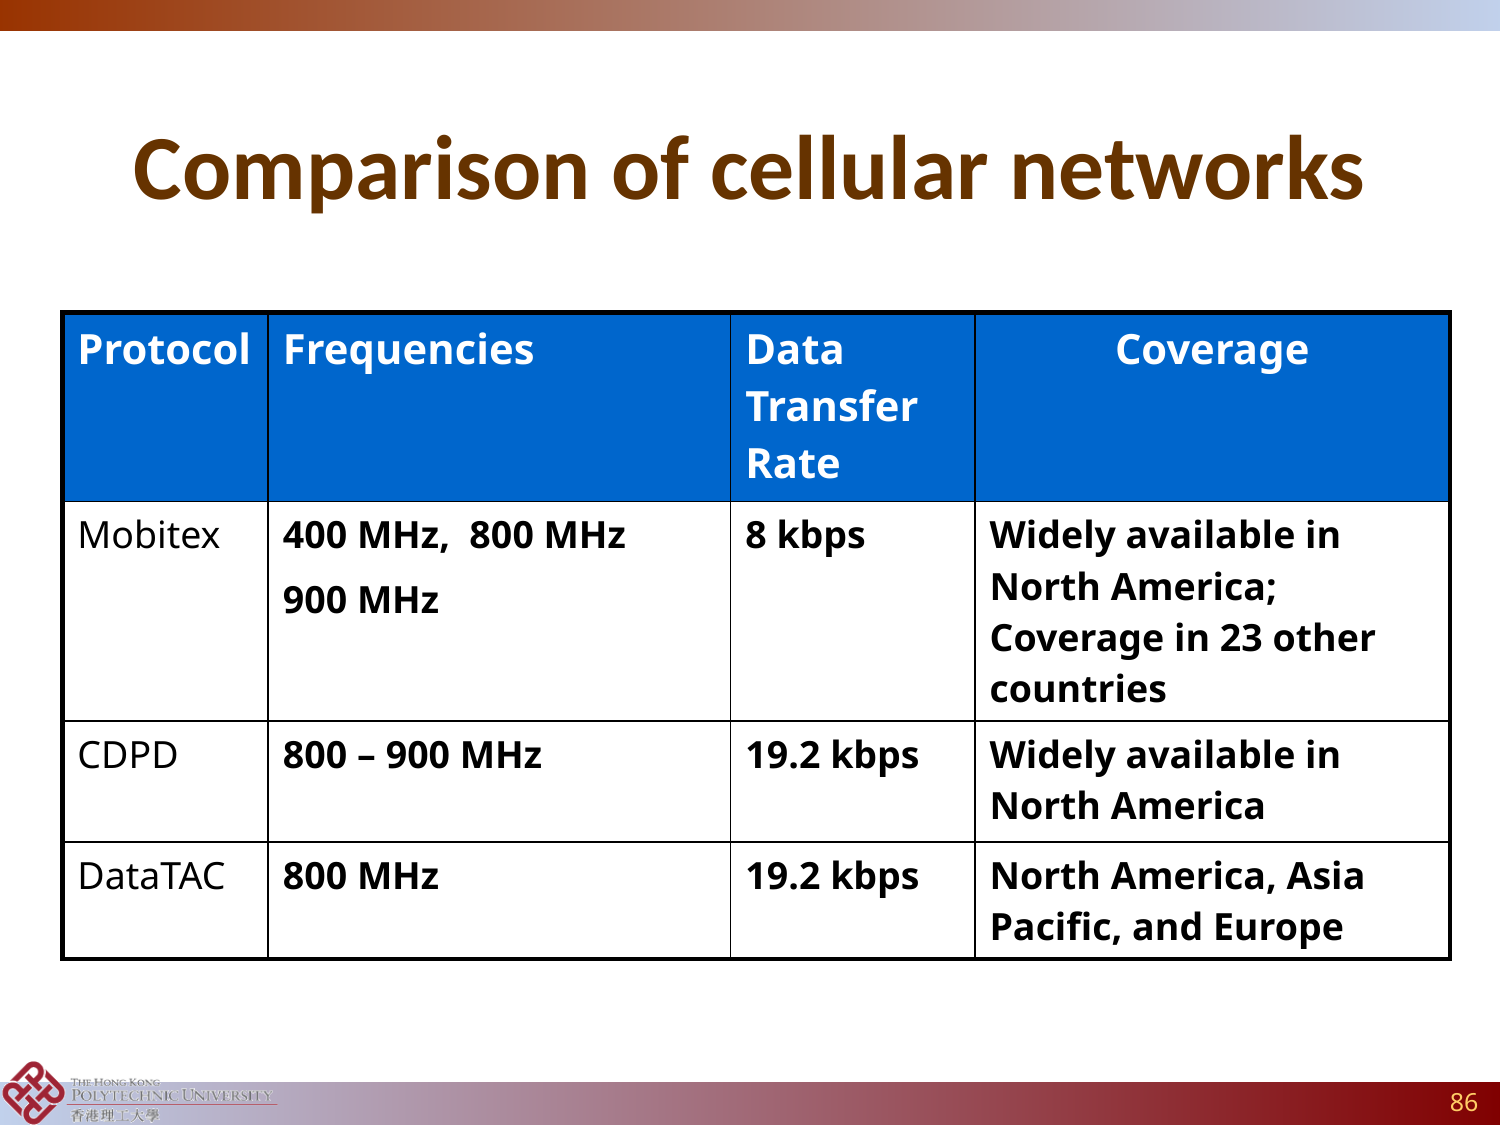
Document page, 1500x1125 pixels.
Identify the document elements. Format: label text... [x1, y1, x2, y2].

table_cell 400 MHz, 800 MHz 900 MHz [269, 502, 730, 720]
table_cell Widely available in North America [976, 722, 1448, 841]
table_header Coverage [976, 315, 1448, 501]
table_cell Mobitex [65, 502, 267, 720]
table_cell CDPD [65, 722, 267, 841]
picture [0, 1061, 278, 1125]
table_cell DataTAC [65, 843, 267, 957]
table_cell 19.2 kbps [731, 722, 974, 841]
table_cell 800 MHz [269, 843, 730, 957]
table_cell 800 – 900 MHz [269, 722, 730, 841]
table_header Protocol [65, 315, 267, 501]
table_cell North America, Asia Pacific, and Europe [976, 843, 1448, 957]
table_cell 19.2 kbps [731, 843, 974, 957]
table_cell 8 kbps [731, 502, 974, 720]
title Comparison of cellular networks [0, 99, 1500, 225]
table_header Data Transfer Rate [731, 315, 974, 501]
table_cell Widely available in North America; Coverage in 23 other countries [976, 502, 1448, 720]
table_header Frequencies [269, 315, 730, 501]
